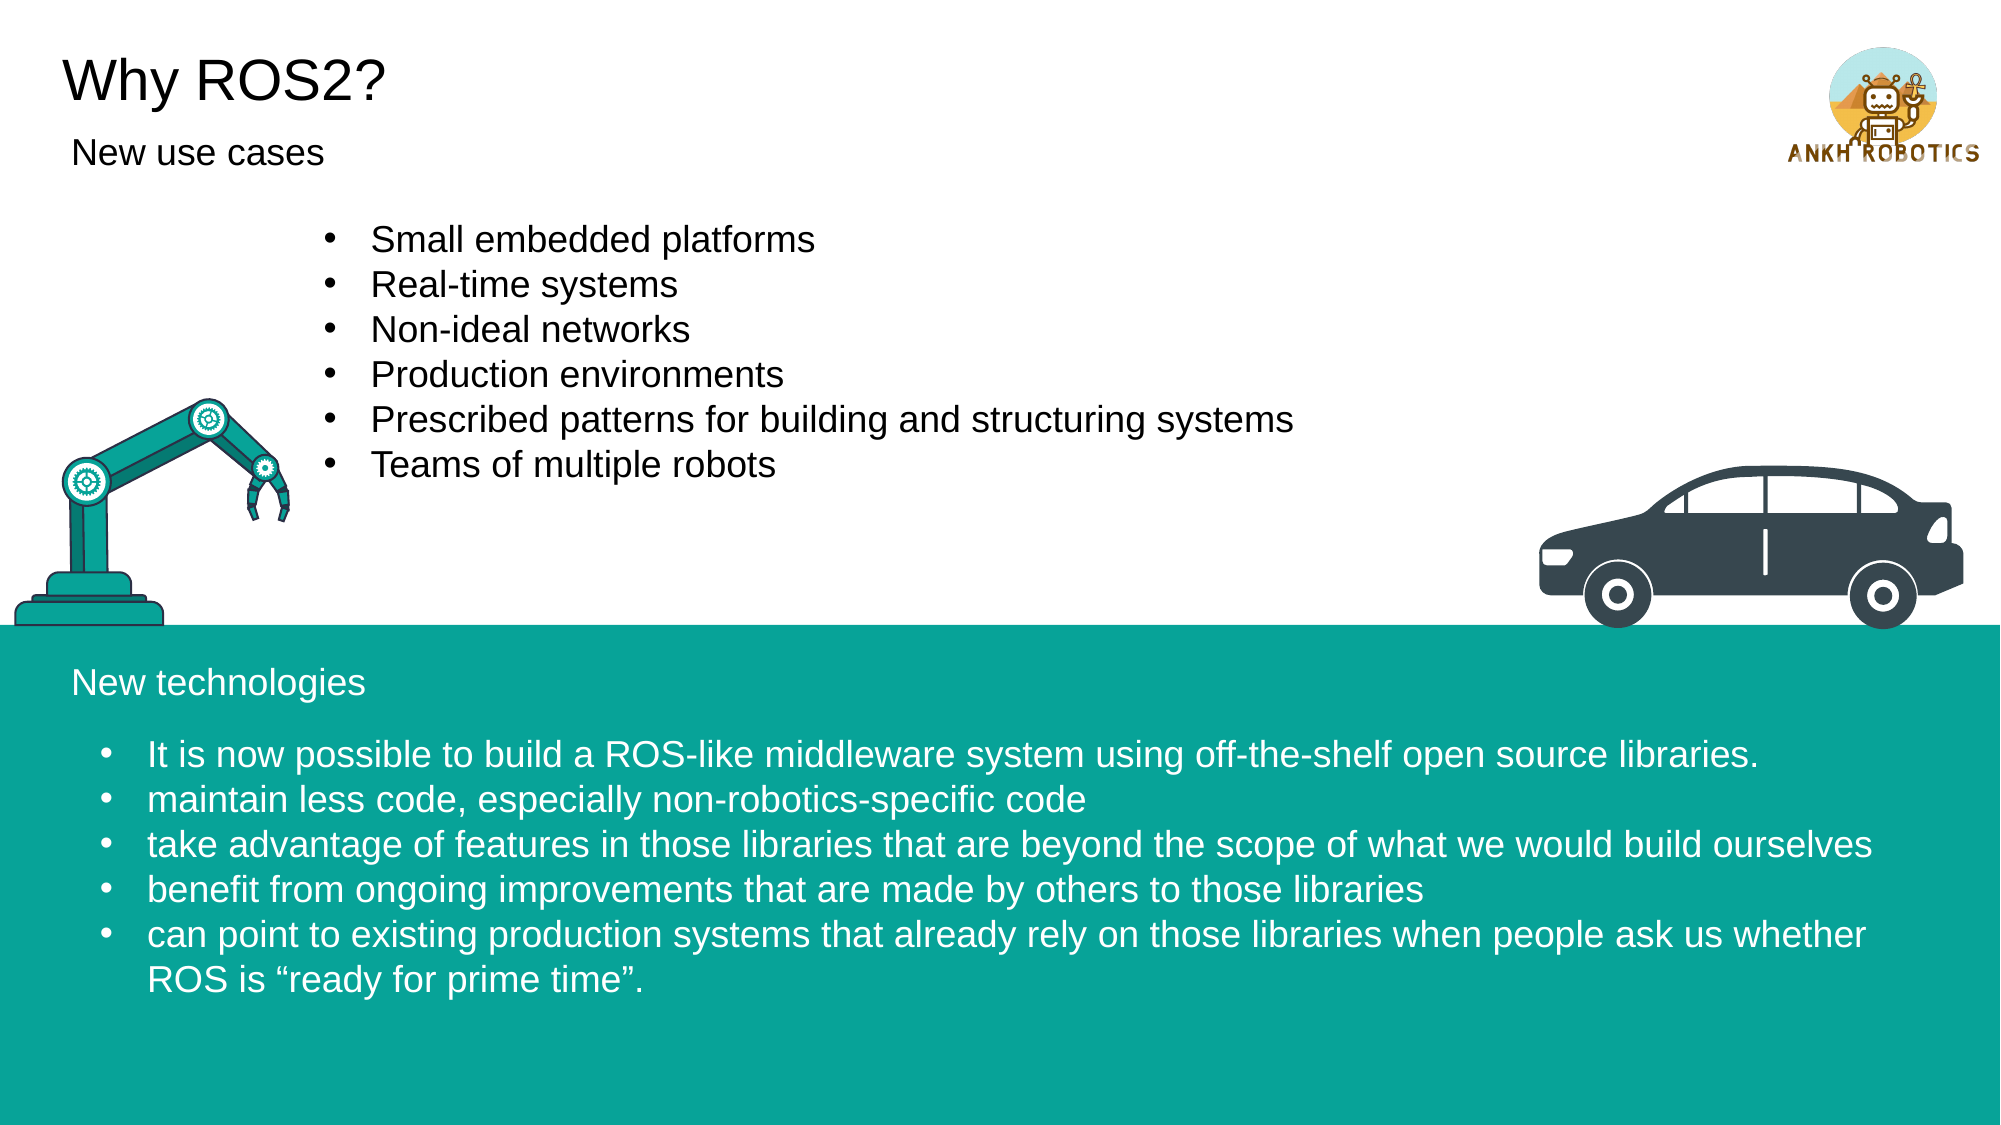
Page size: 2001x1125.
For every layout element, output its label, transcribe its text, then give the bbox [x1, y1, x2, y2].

picture [1783, 44, 1982, 164]
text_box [15, 399, 294, 626]
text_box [1539, 465, 1964, 630]
text_box Small embedded platforms Real-time systems Non-ideal networks Production environments Prescribed patterns for building and structuring systems Teams of multiple robots [308, 207, 1606, 493]
text_box Why ROS2? [48, 34, 853, 120]
text_box New technologies [56, 650, 1944, 710]
text_box New use cases [56, 120, 1944, 181]
text_box It is now possible to build a ROS-like middleware system using off-the-shelf open source libraries. maintain less code, especially non-robotics-specific code take advantage of features in those libraries that are beyond the scope of what we would build ourselves benefit from ongoing improvements that are made by others to those libraries can point to existing production systems that already rely on those libraries when people ask us whether ROS is “ready for prime time”. [85, 722, 1925, 1053]
